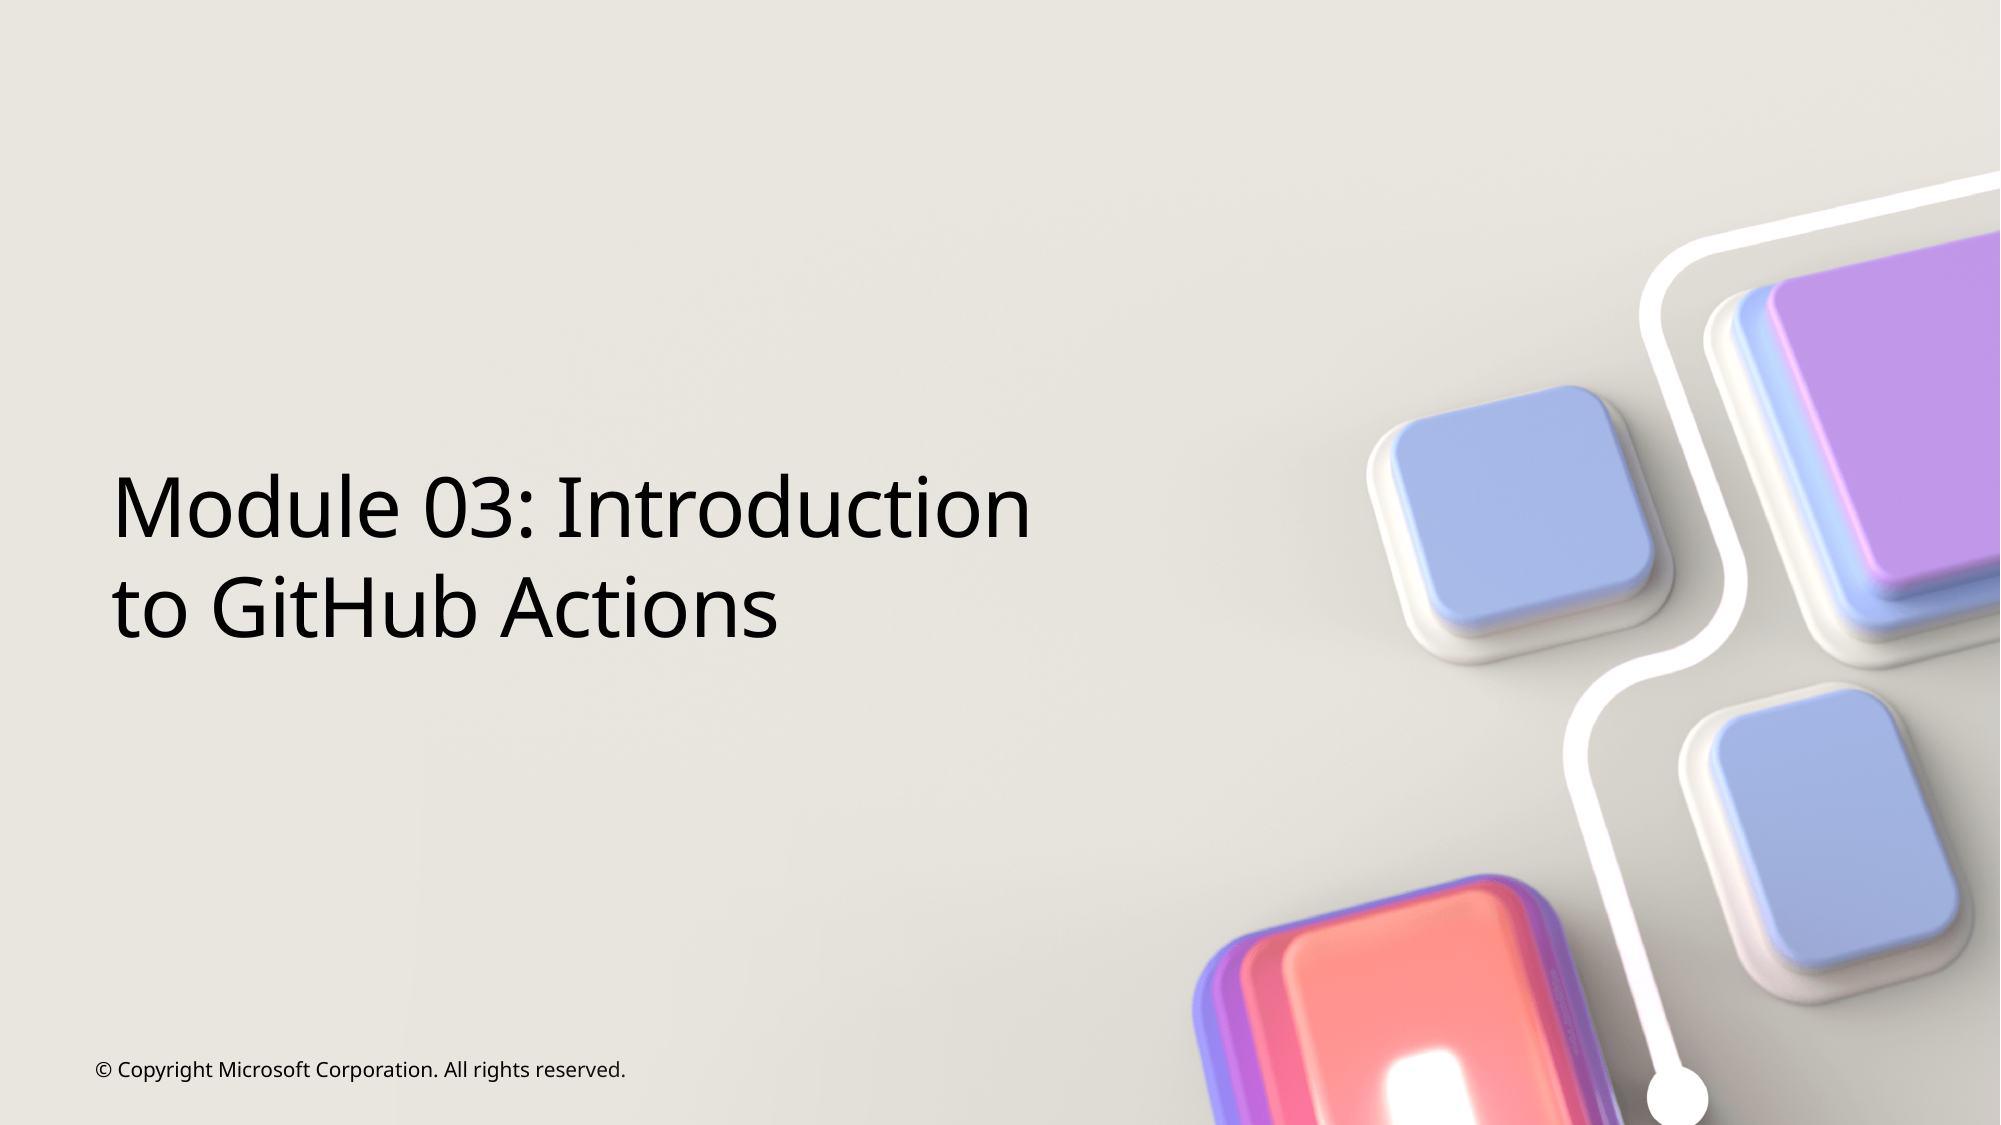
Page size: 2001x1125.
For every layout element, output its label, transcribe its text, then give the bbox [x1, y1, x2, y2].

title Module 03: Introduction to GitHub Actions [111, 452, 1132, 655]
picture [396, 0, 2000, 1125]
